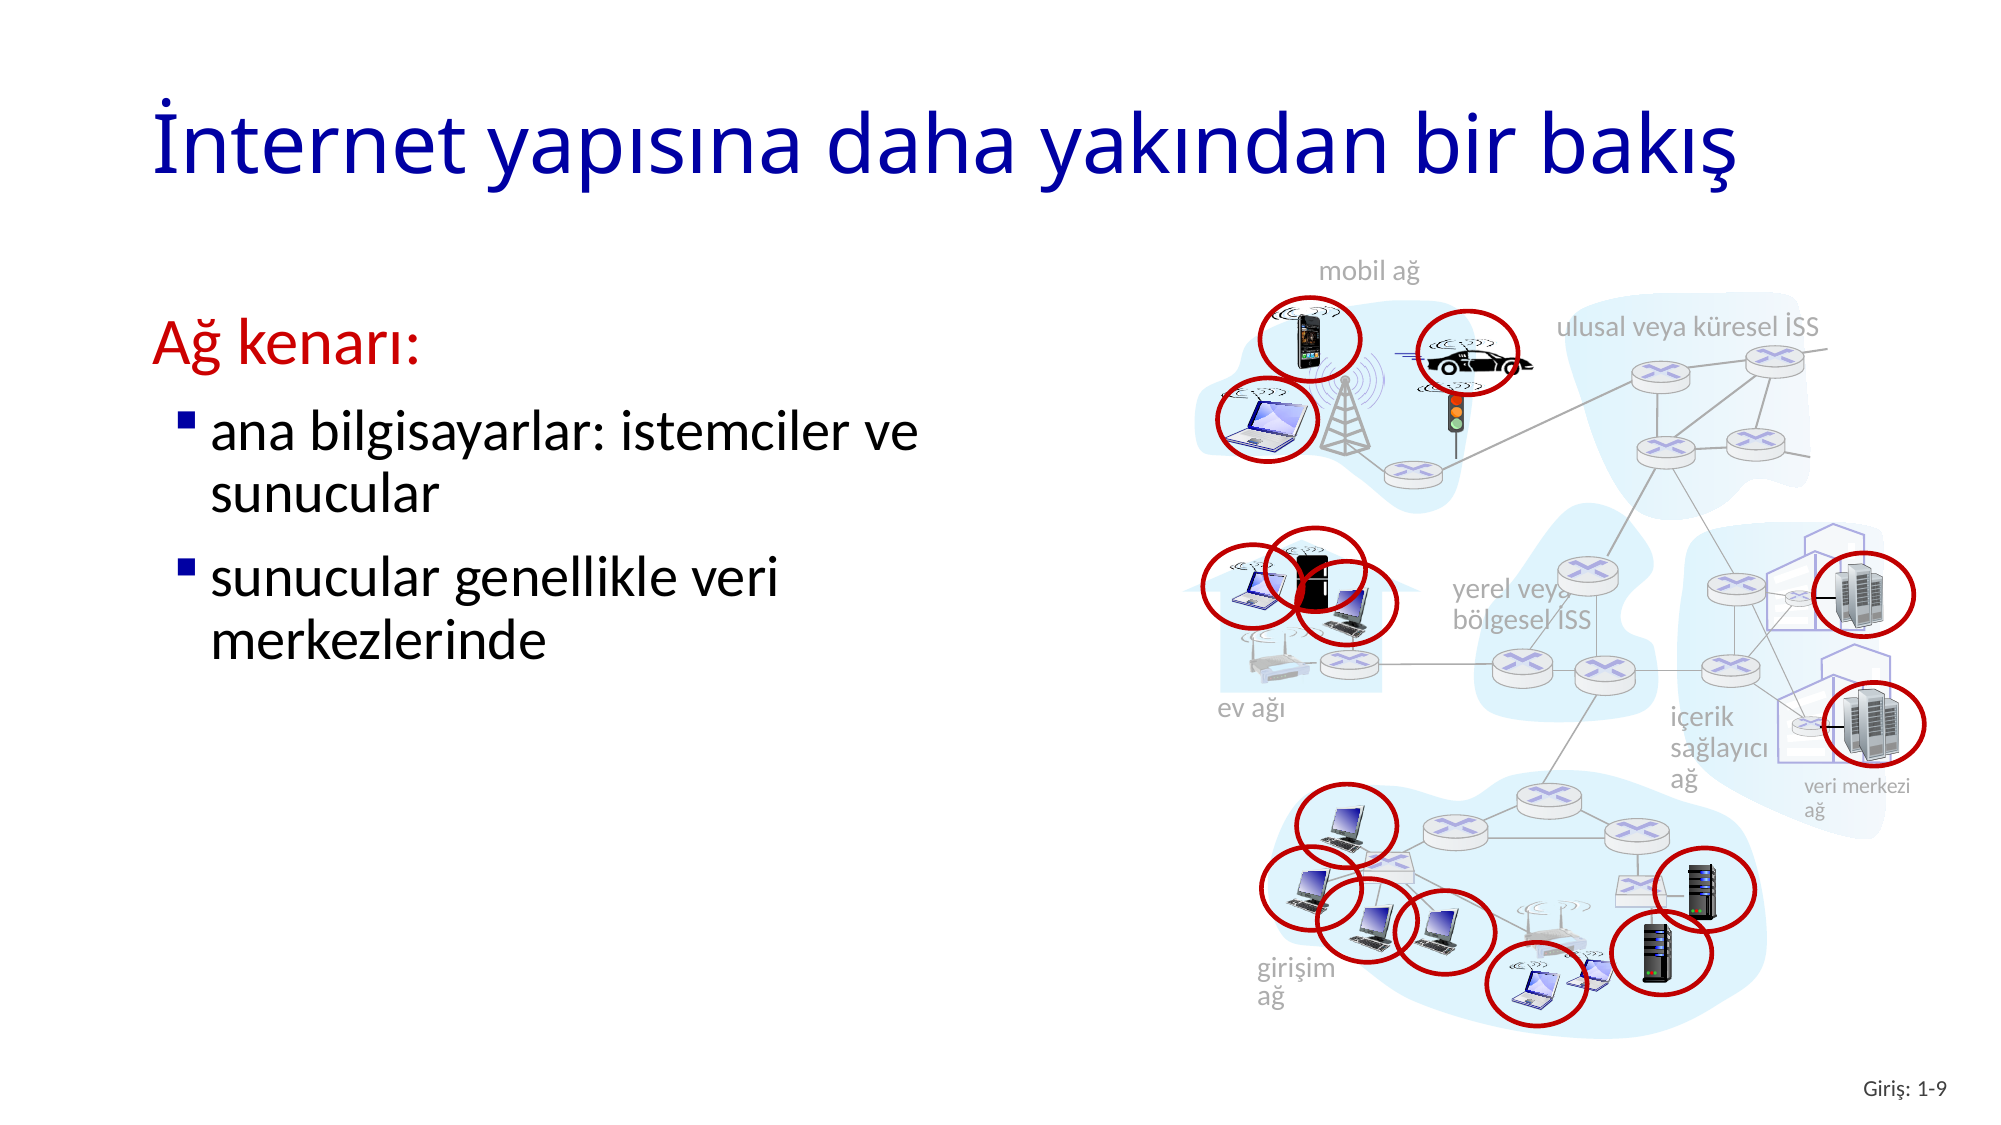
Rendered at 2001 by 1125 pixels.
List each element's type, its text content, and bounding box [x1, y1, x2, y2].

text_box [1202, 297, 1925, 1026]
list Ağ kenarı: ana bilgisayarlar: istemciler ve sunucular sunucular genellikle veri merkezlerinde [137, 299, 1072, 1057]
text_box [1101, 243, 1982, 1058]
slide_number Giriş: 1-9 [1512, 1056, 1963, 1117]
title İnternet yapısına daha yakından bir bakış [137, 74, 1863, 221]
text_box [1181, 244, 1925, 1042]
